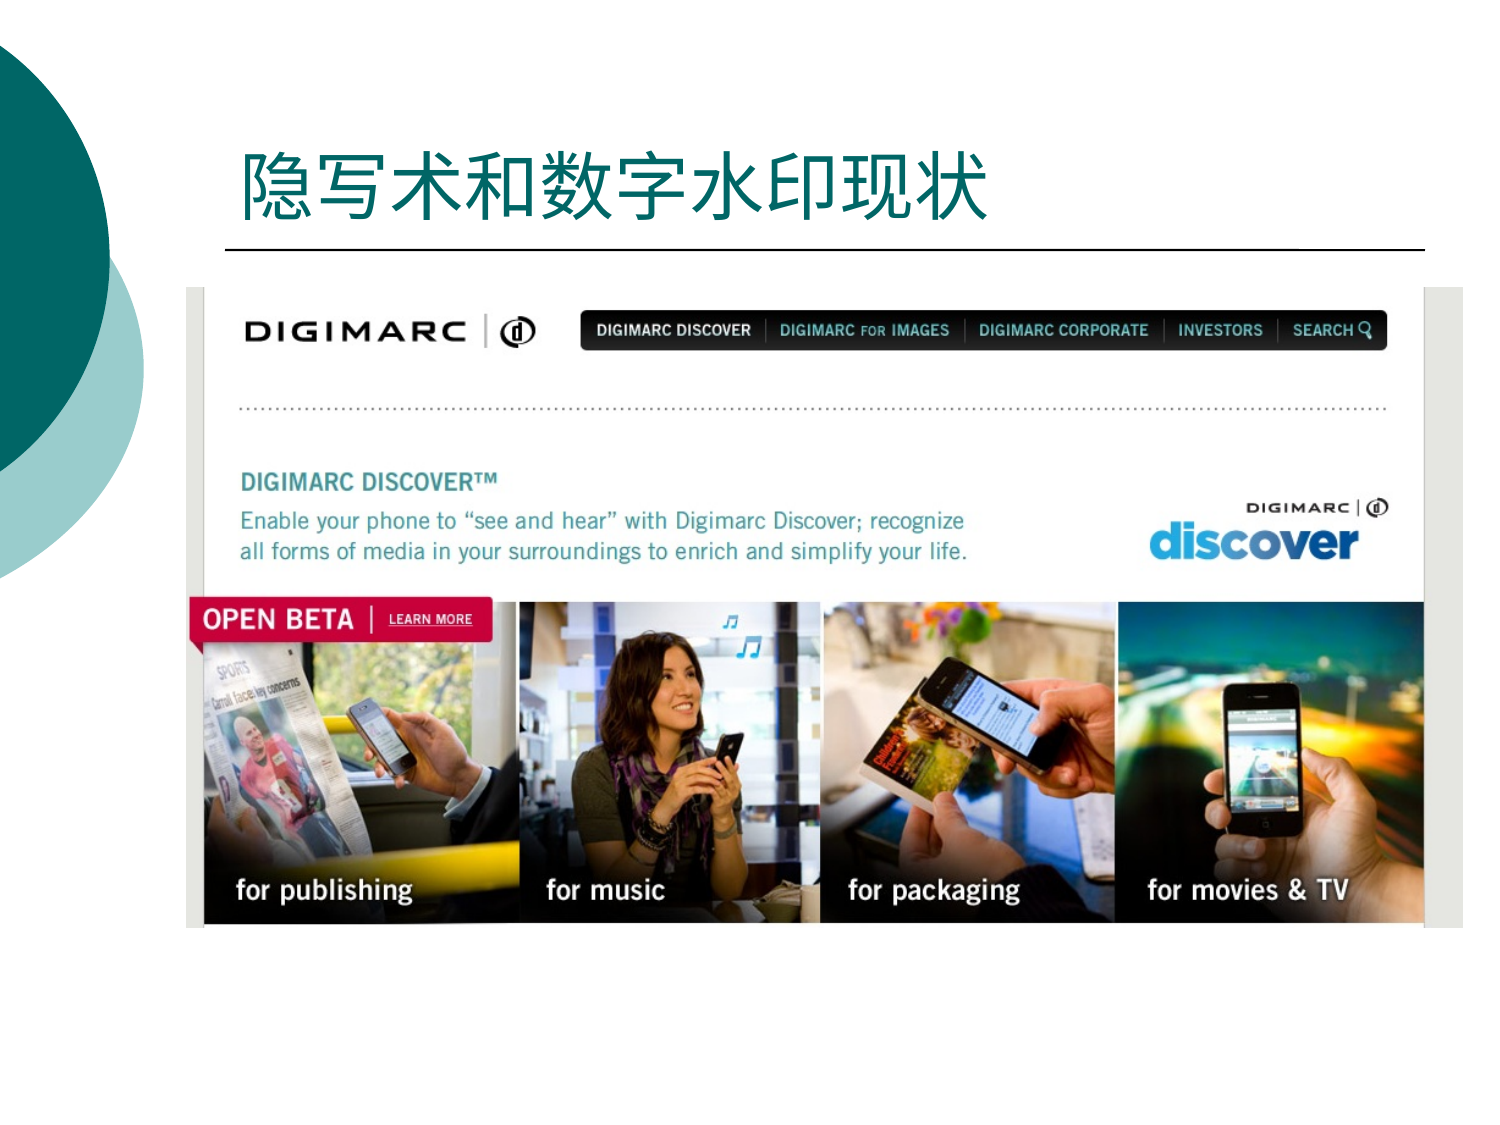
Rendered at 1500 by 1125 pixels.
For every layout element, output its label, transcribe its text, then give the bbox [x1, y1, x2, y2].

title 隐写术和数字水印现状 [224, 49, 1425, 237]
picture [186, 286, 1463, 929]
